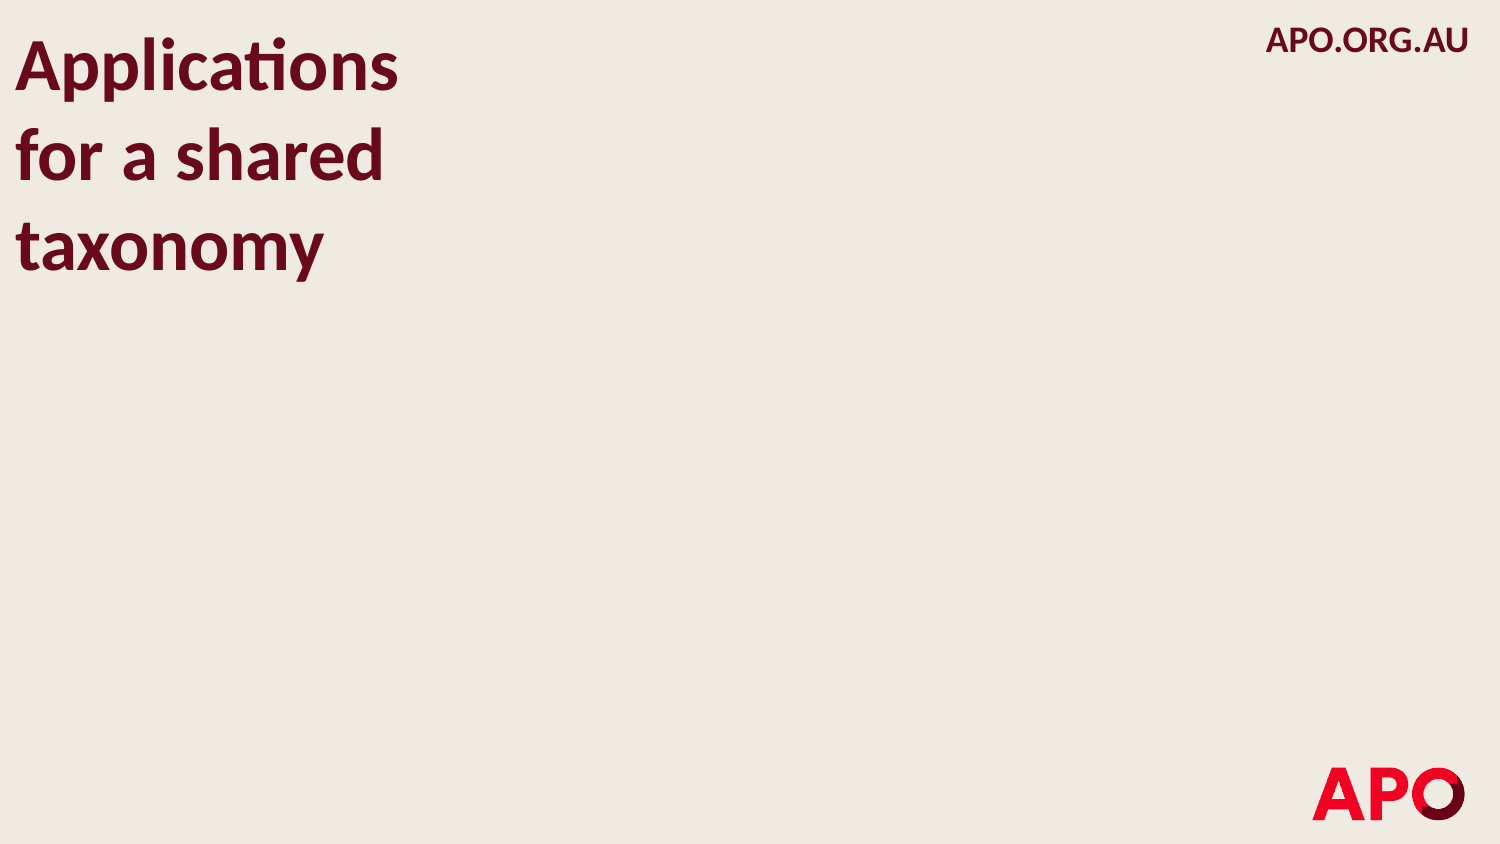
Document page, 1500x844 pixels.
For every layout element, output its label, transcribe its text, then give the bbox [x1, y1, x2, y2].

picture [1300, 755, 1469, 832]
text_box Applications for a shared taxonomy [0, 0, 493, 493]
